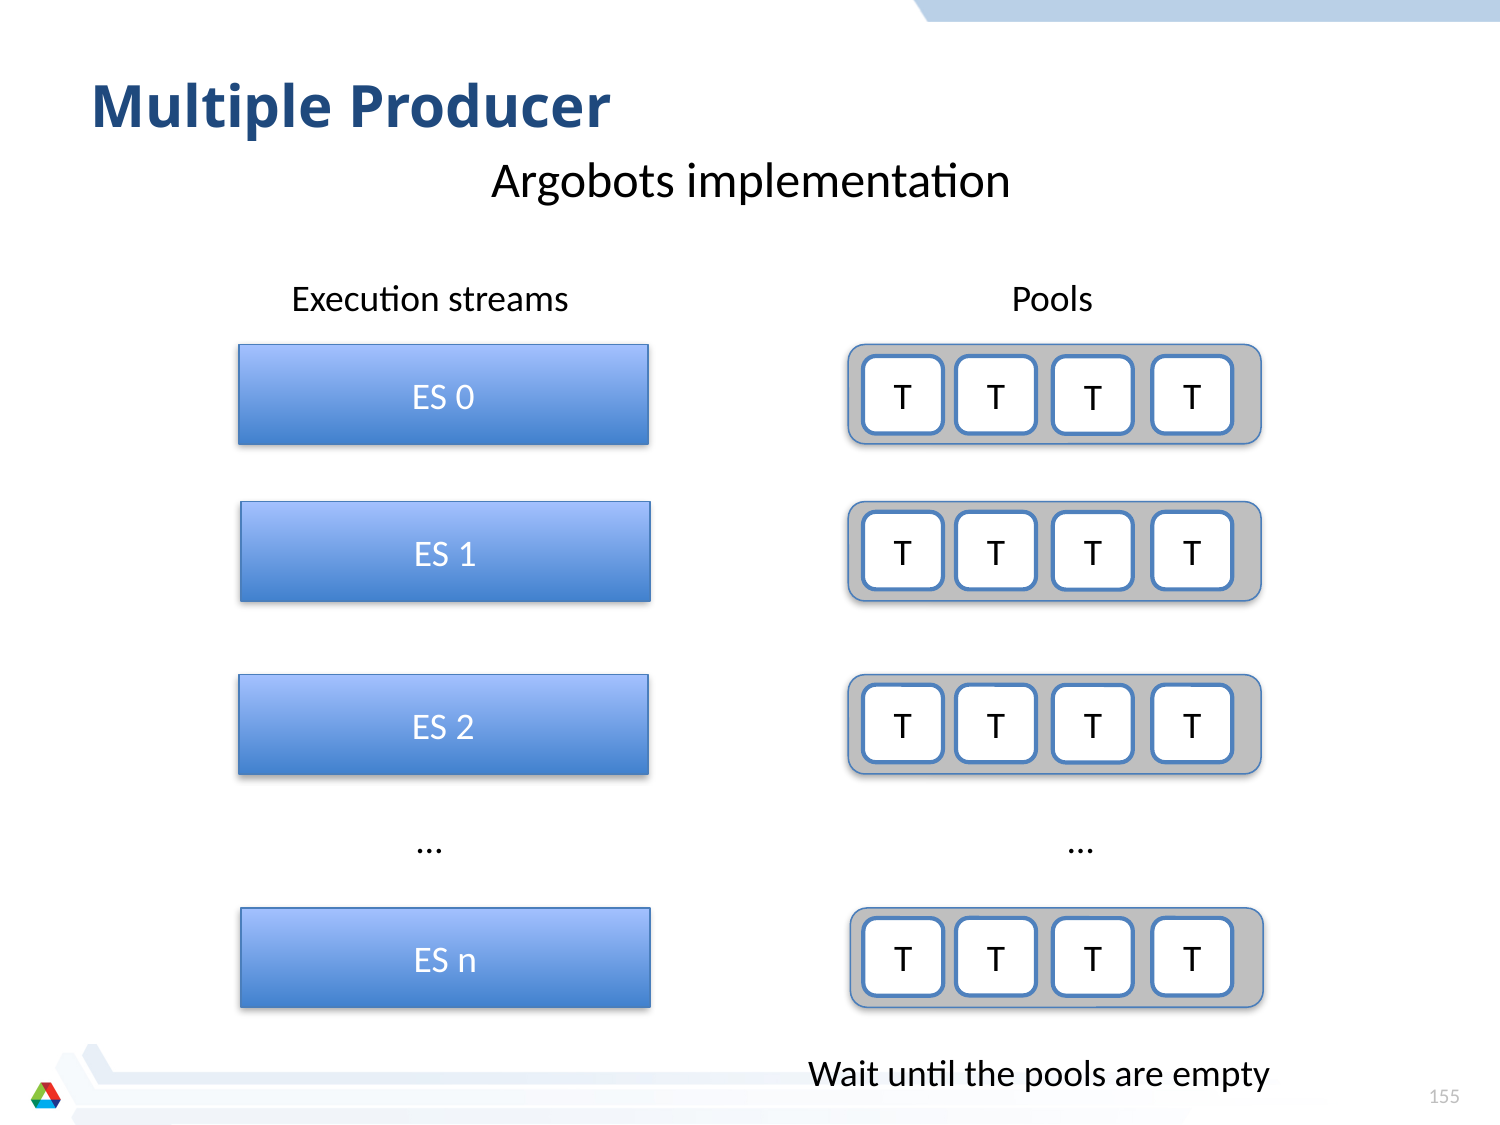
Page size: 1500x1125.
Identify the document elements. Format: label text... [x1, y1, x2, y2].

text_box T [955, 355, 1037, 434]
text_box T [1052, 684, 1133, 763]
text_box Execution streams [276, 266, 585, 327]
text_box T [955, 917, 1037, 996]
text_box … [1053, 808, 1109, 868]
text_box T [1052, 356, 1133, 434]
text_box Argobots implementation [476, 140, 1027, 216]
picture [0, 1039, 1500, 1125]
text_box T [955, 511, 1037, 590]
text_box ES 2 [238, 674, 648, 774]
text_box T [862, 355, 943, 434]
text_box [848, 674, 1262, 774]
text_box T [862, 684, 943, 763]
text_box ES n [240, 907, 650, 1008]
picture [0, 0, 1500, 22]
text_box T [1152, 511, 1233, 590]
text_box … [401, 808, 458, 868]
text_box T [862, 511, 943, 590]
text_box [848, 501, 1262, 601]
text_box T [1052, 512, 1133, 590]
slide_number 155 [1125, 1065, 1475, 1125]
text_box T [863, 918, 944, 996]
text_box Wait until the pools are empty [793, 1041, 1286, 1102]
text_box ES 0 [238, 344, 648, 444]
title Multiple Producer [75, 45, 1425, 163]
text_box Pools [997, 266, 1109, 327]
text_box [850, 907, 1264, 1008]
text_box ES 1 [240, 501, 650, 601]
text_box T [1052, 918, 1133, 996]
text_box T [1152, 917, 1233, 996]
text_box T [1152, 355, 1233, 434]
text_box [848, 344, 1262, 444]
text_box T [1152, 684, 1233, 763]
text_box T [955, 684, 1037, 763]
